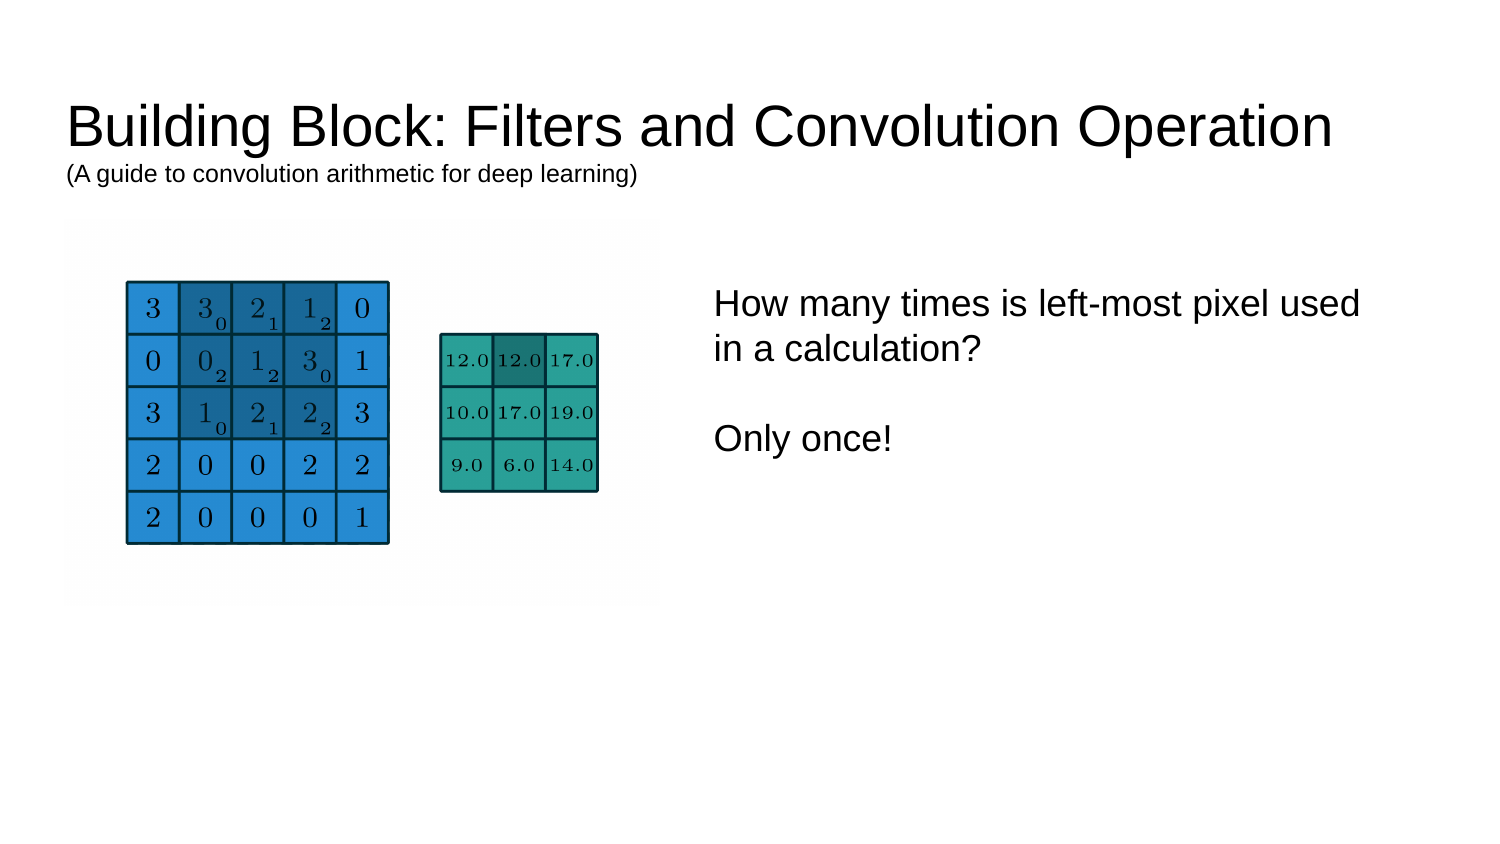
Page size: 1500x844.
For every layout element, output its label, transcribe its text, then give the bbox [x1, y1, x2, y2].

text_box How many times is left-most pixel used in a calculation? Only once! [698, 263, 1391, 785]
title Building Block: Filters and Convolution Operation (A guide to convolution arithmetic for deep learning) [51, 72, 1449, 167]
picture [64, 219, 660, 607]
